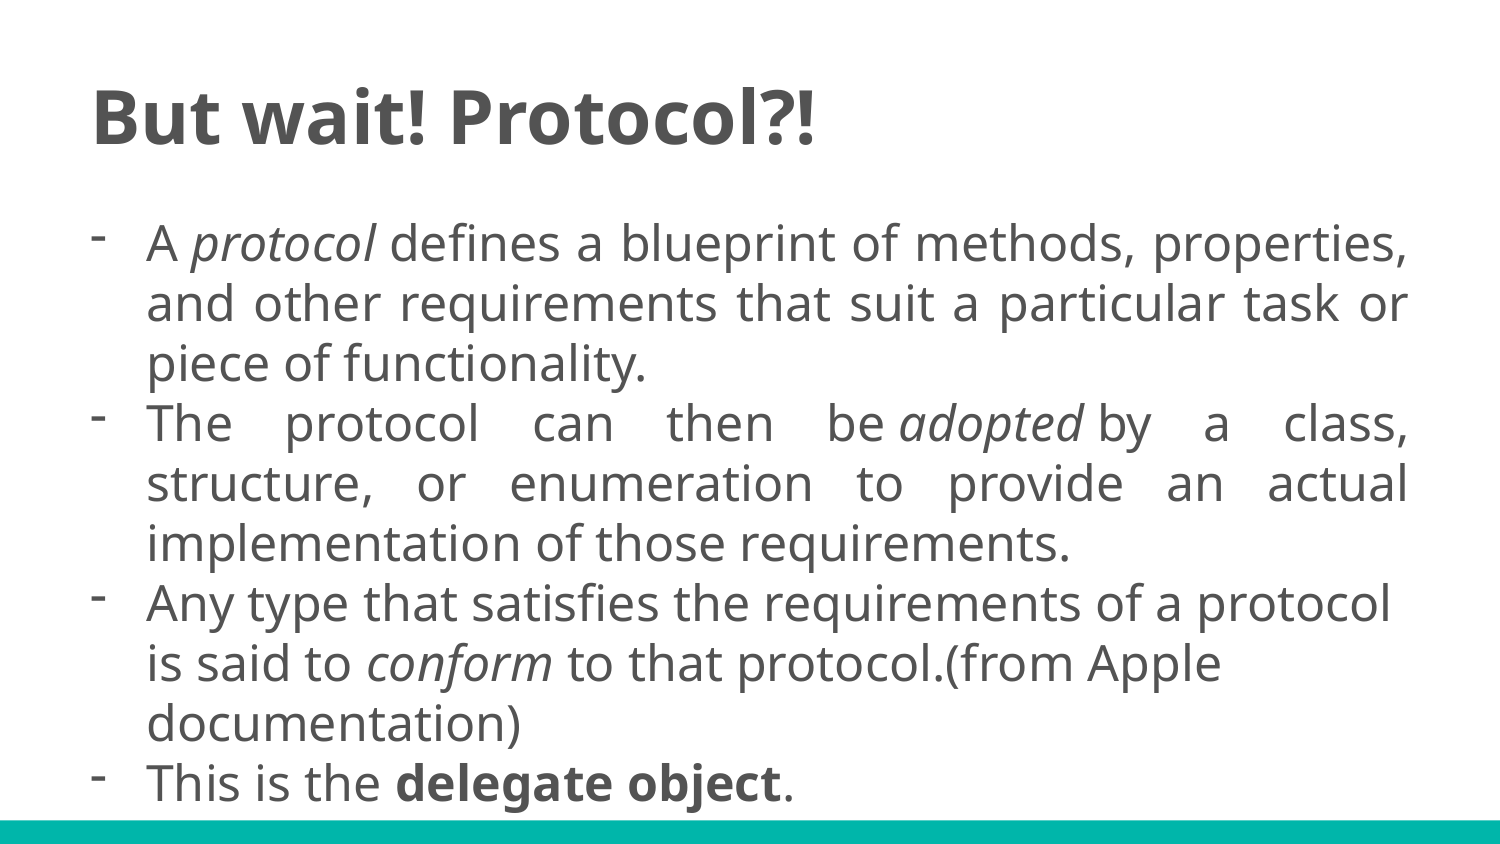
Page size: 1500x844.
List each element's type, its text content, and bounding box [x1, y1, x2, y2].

list A protocol defines a blueprint of methods, properties, and other requirements that suit a particular task or piece of functionality. The protocol can then be adopted by a class, structure, or enumeration to provide an actual implementation of those requirements. Any type that satisfies the requirements of a protocol is said to conform to that protocol.(from Apple documentation) This is the delegate object. [75, 196, 1425, 808]
title But wait! Protocol?! [75, 33, 1425, 175]
